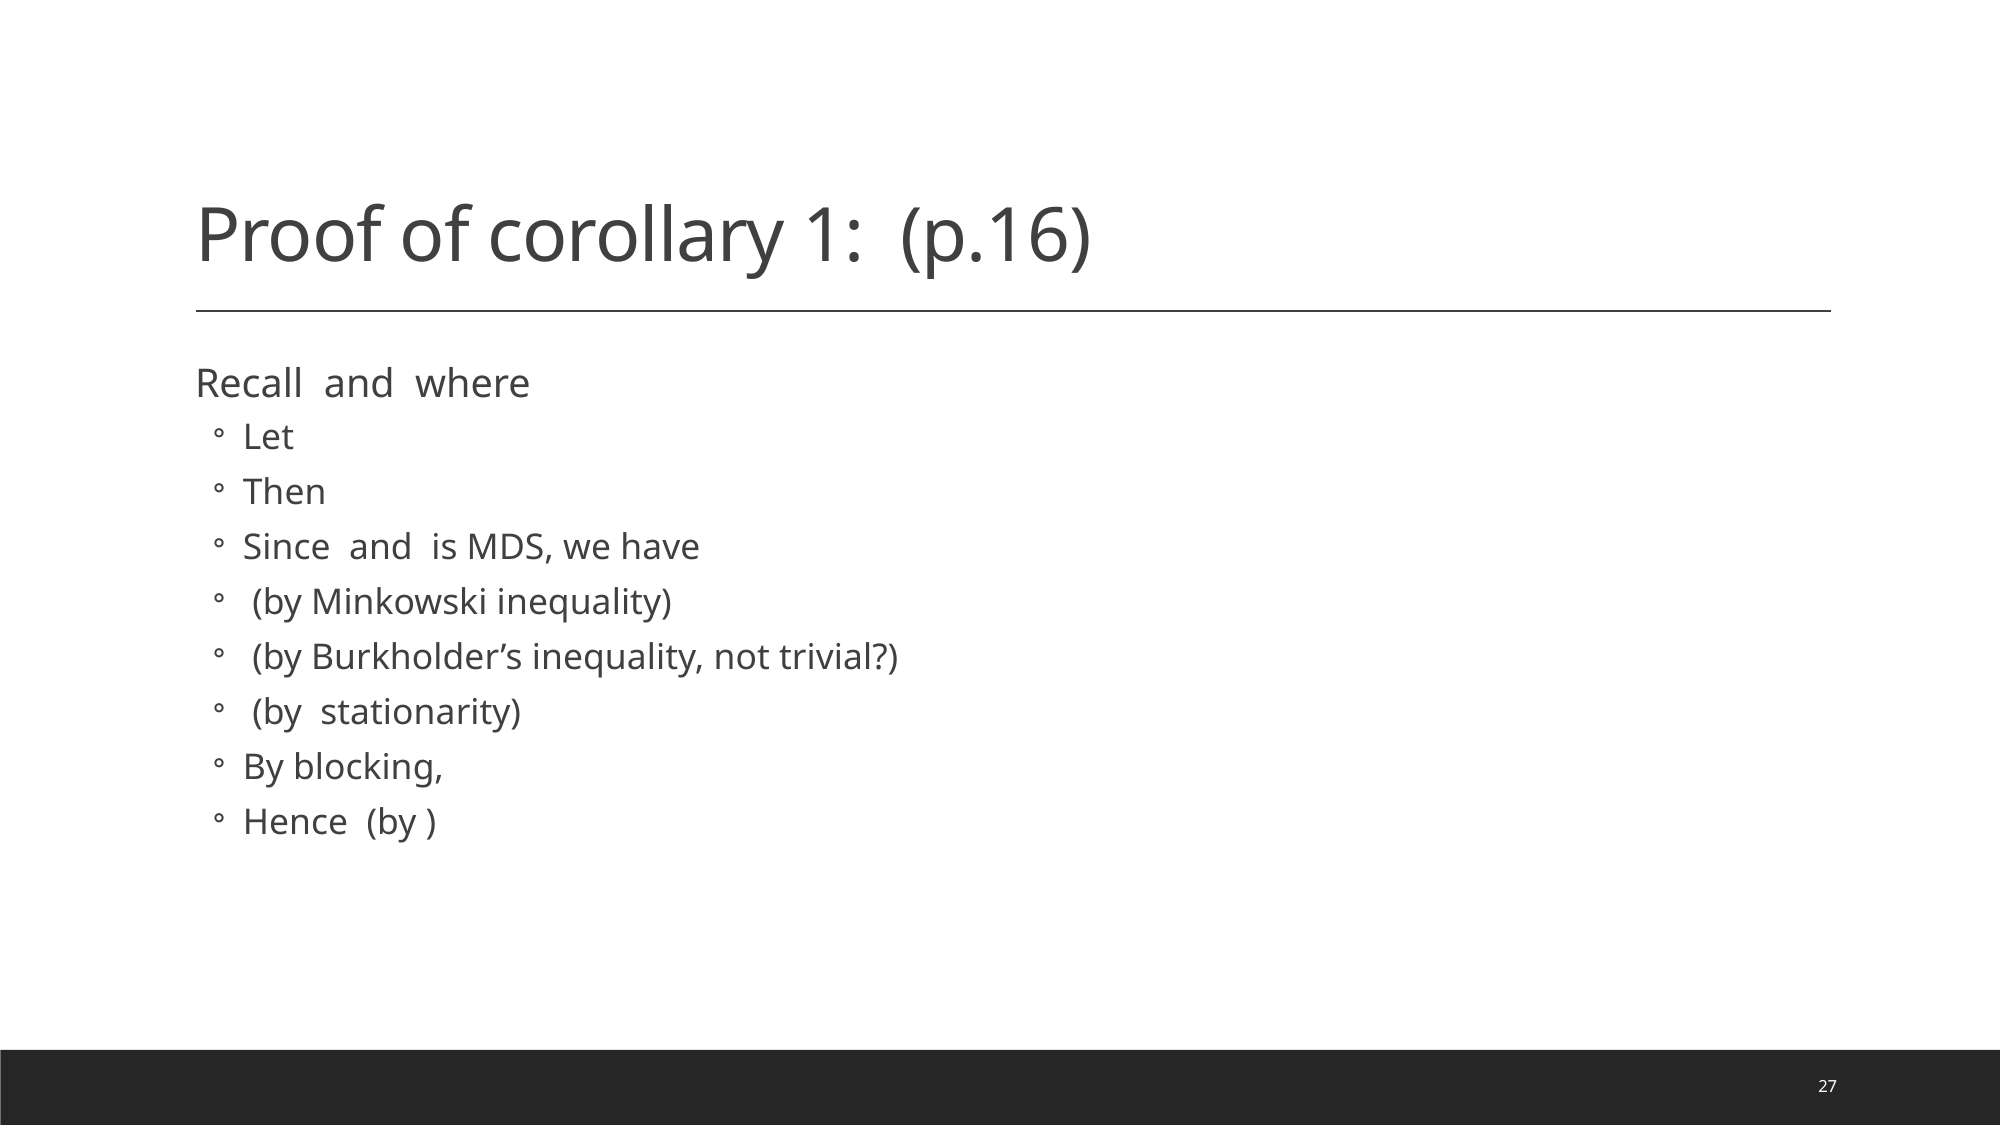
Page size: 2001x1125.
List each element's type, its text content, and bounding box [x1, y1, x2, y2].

slide_number 27 [1803, 1057, 1932, 1118]
